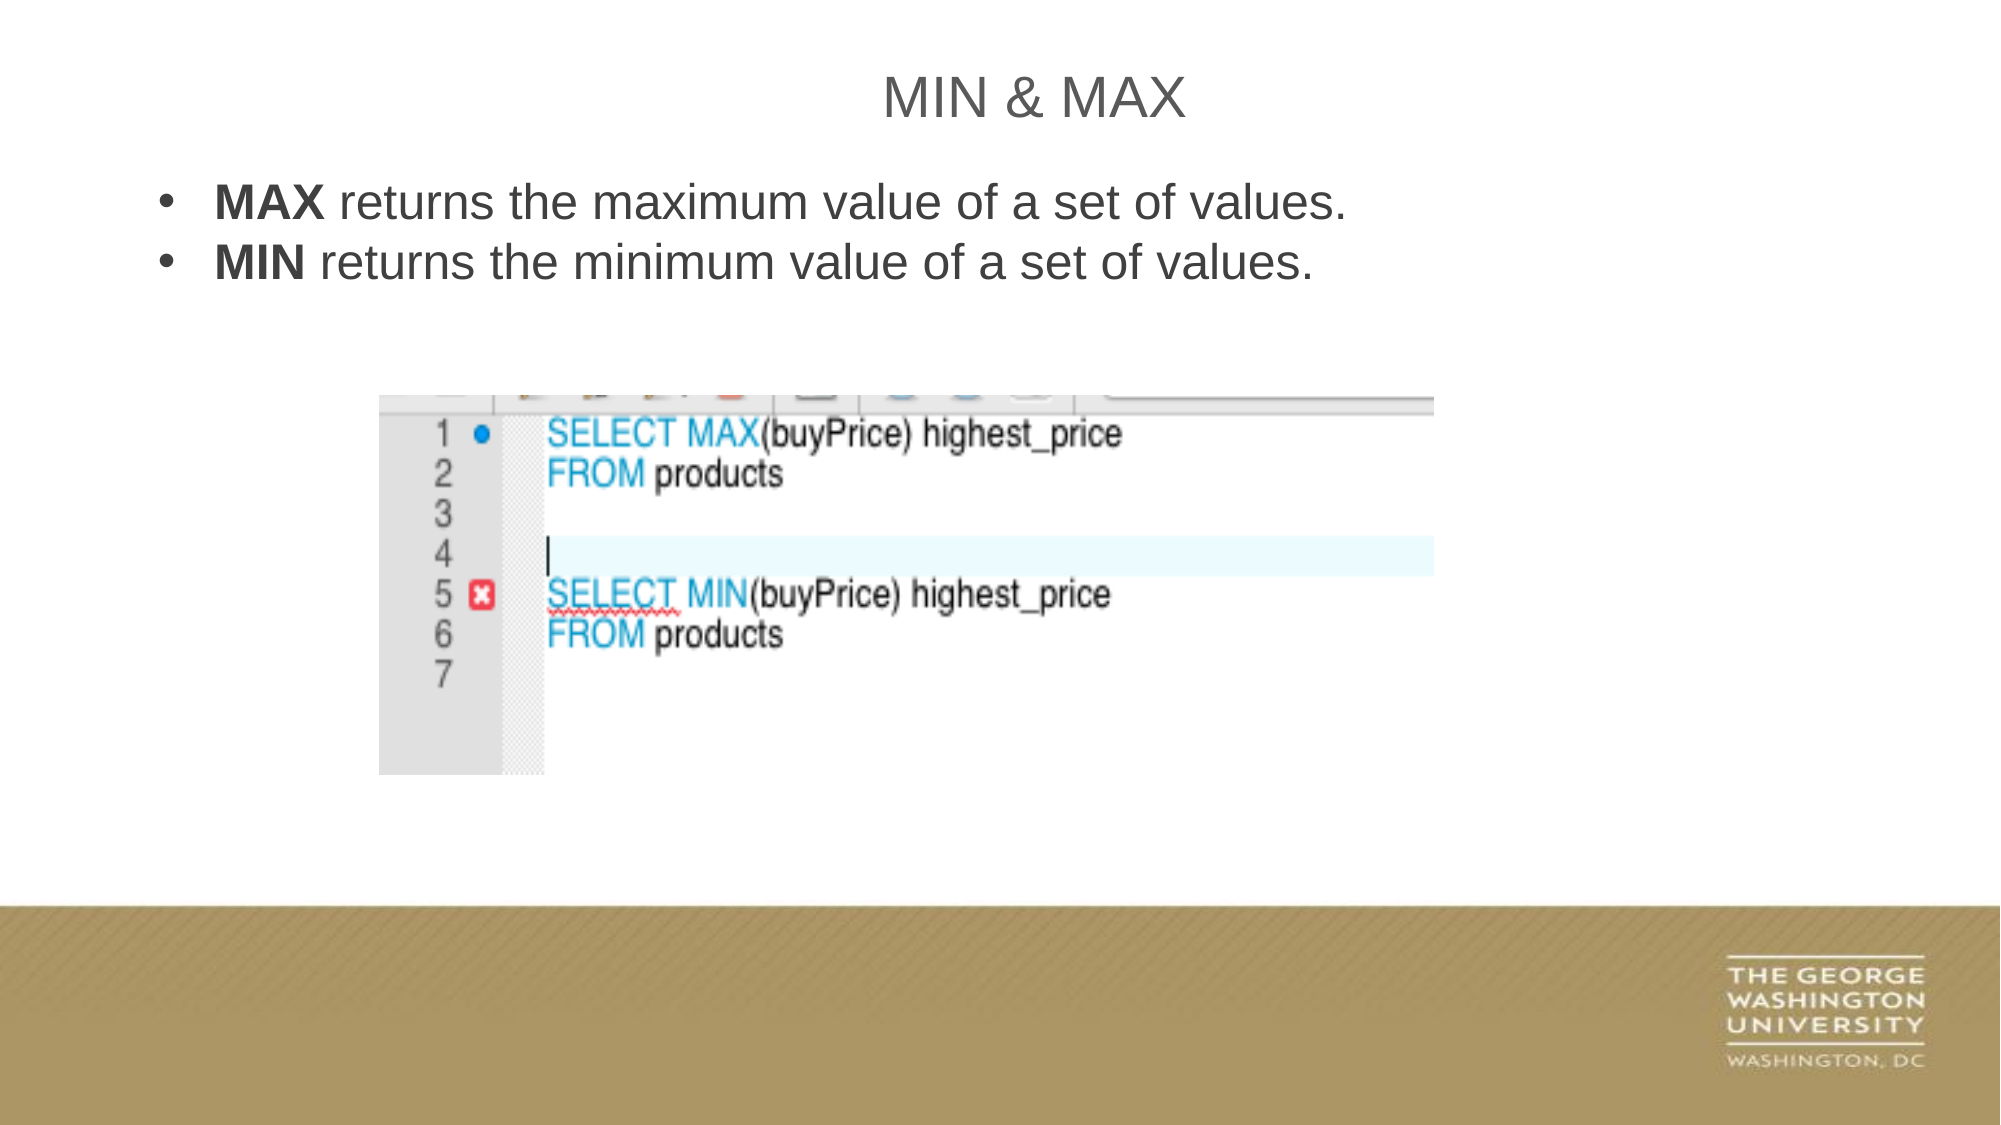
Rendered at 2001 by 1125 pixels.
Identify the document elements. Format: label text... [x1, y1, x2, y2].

picture [0, 0, 2000, 1125]
title MIN & MAX [240, 51, 1846, 148]
text_box MAX returns the maximum value of a set of values. MIN returns the minimum value of a set of values. [68, 162, 1919, 394]
